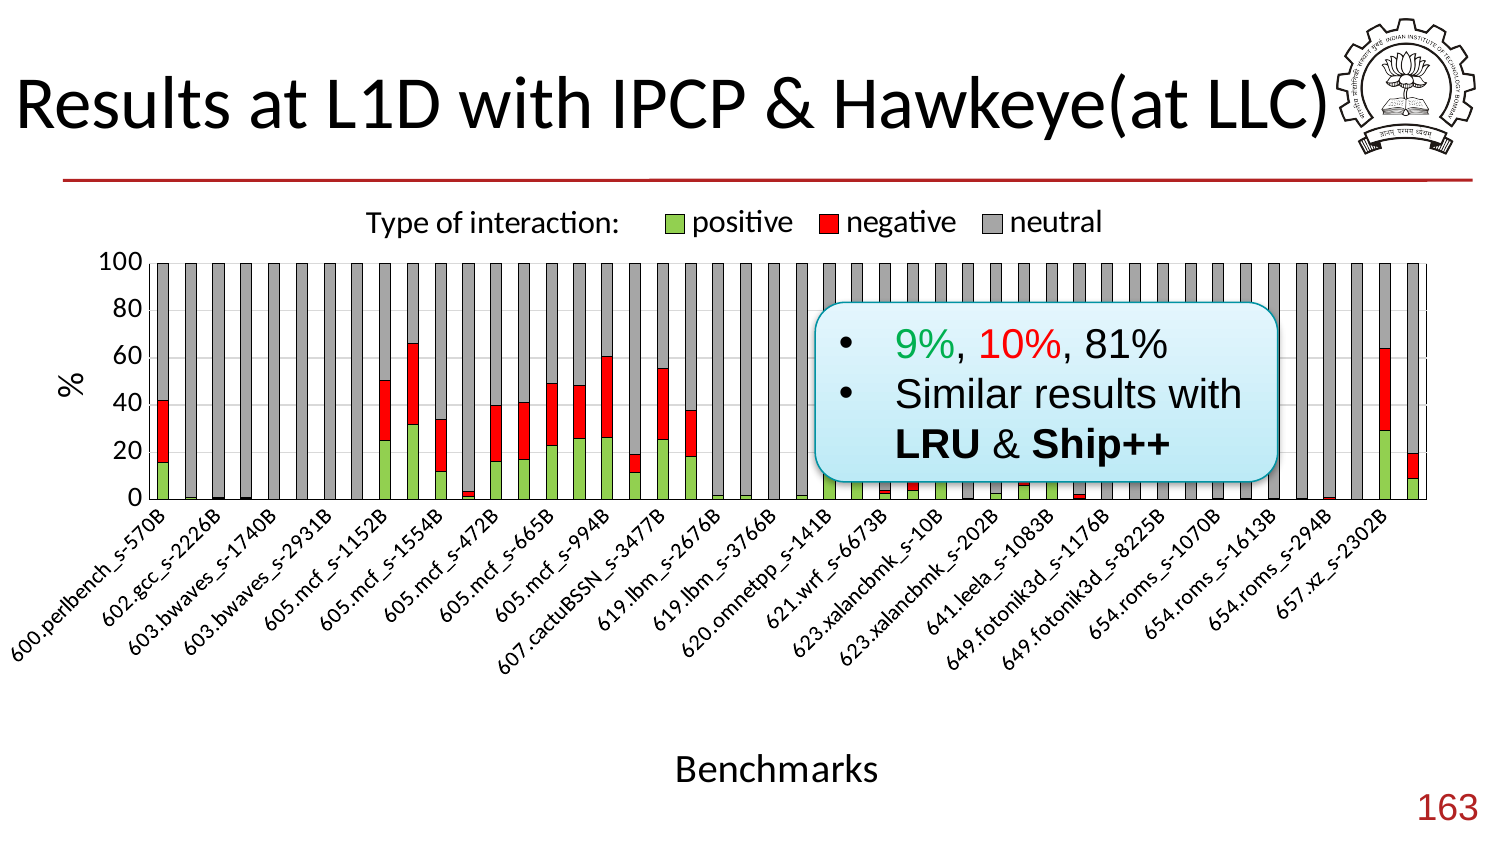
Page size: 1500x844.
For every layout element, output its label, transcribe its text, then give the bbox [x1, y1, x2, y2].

slide_number 163 [1388, 773, 1494, 838]
picture [1336, 18, 1476, 155]
title Results at L1D with IPCP & Hawkeye(at LLC) [0, 38, 1386, 132]
chart [5, 183, 1442, 806]
